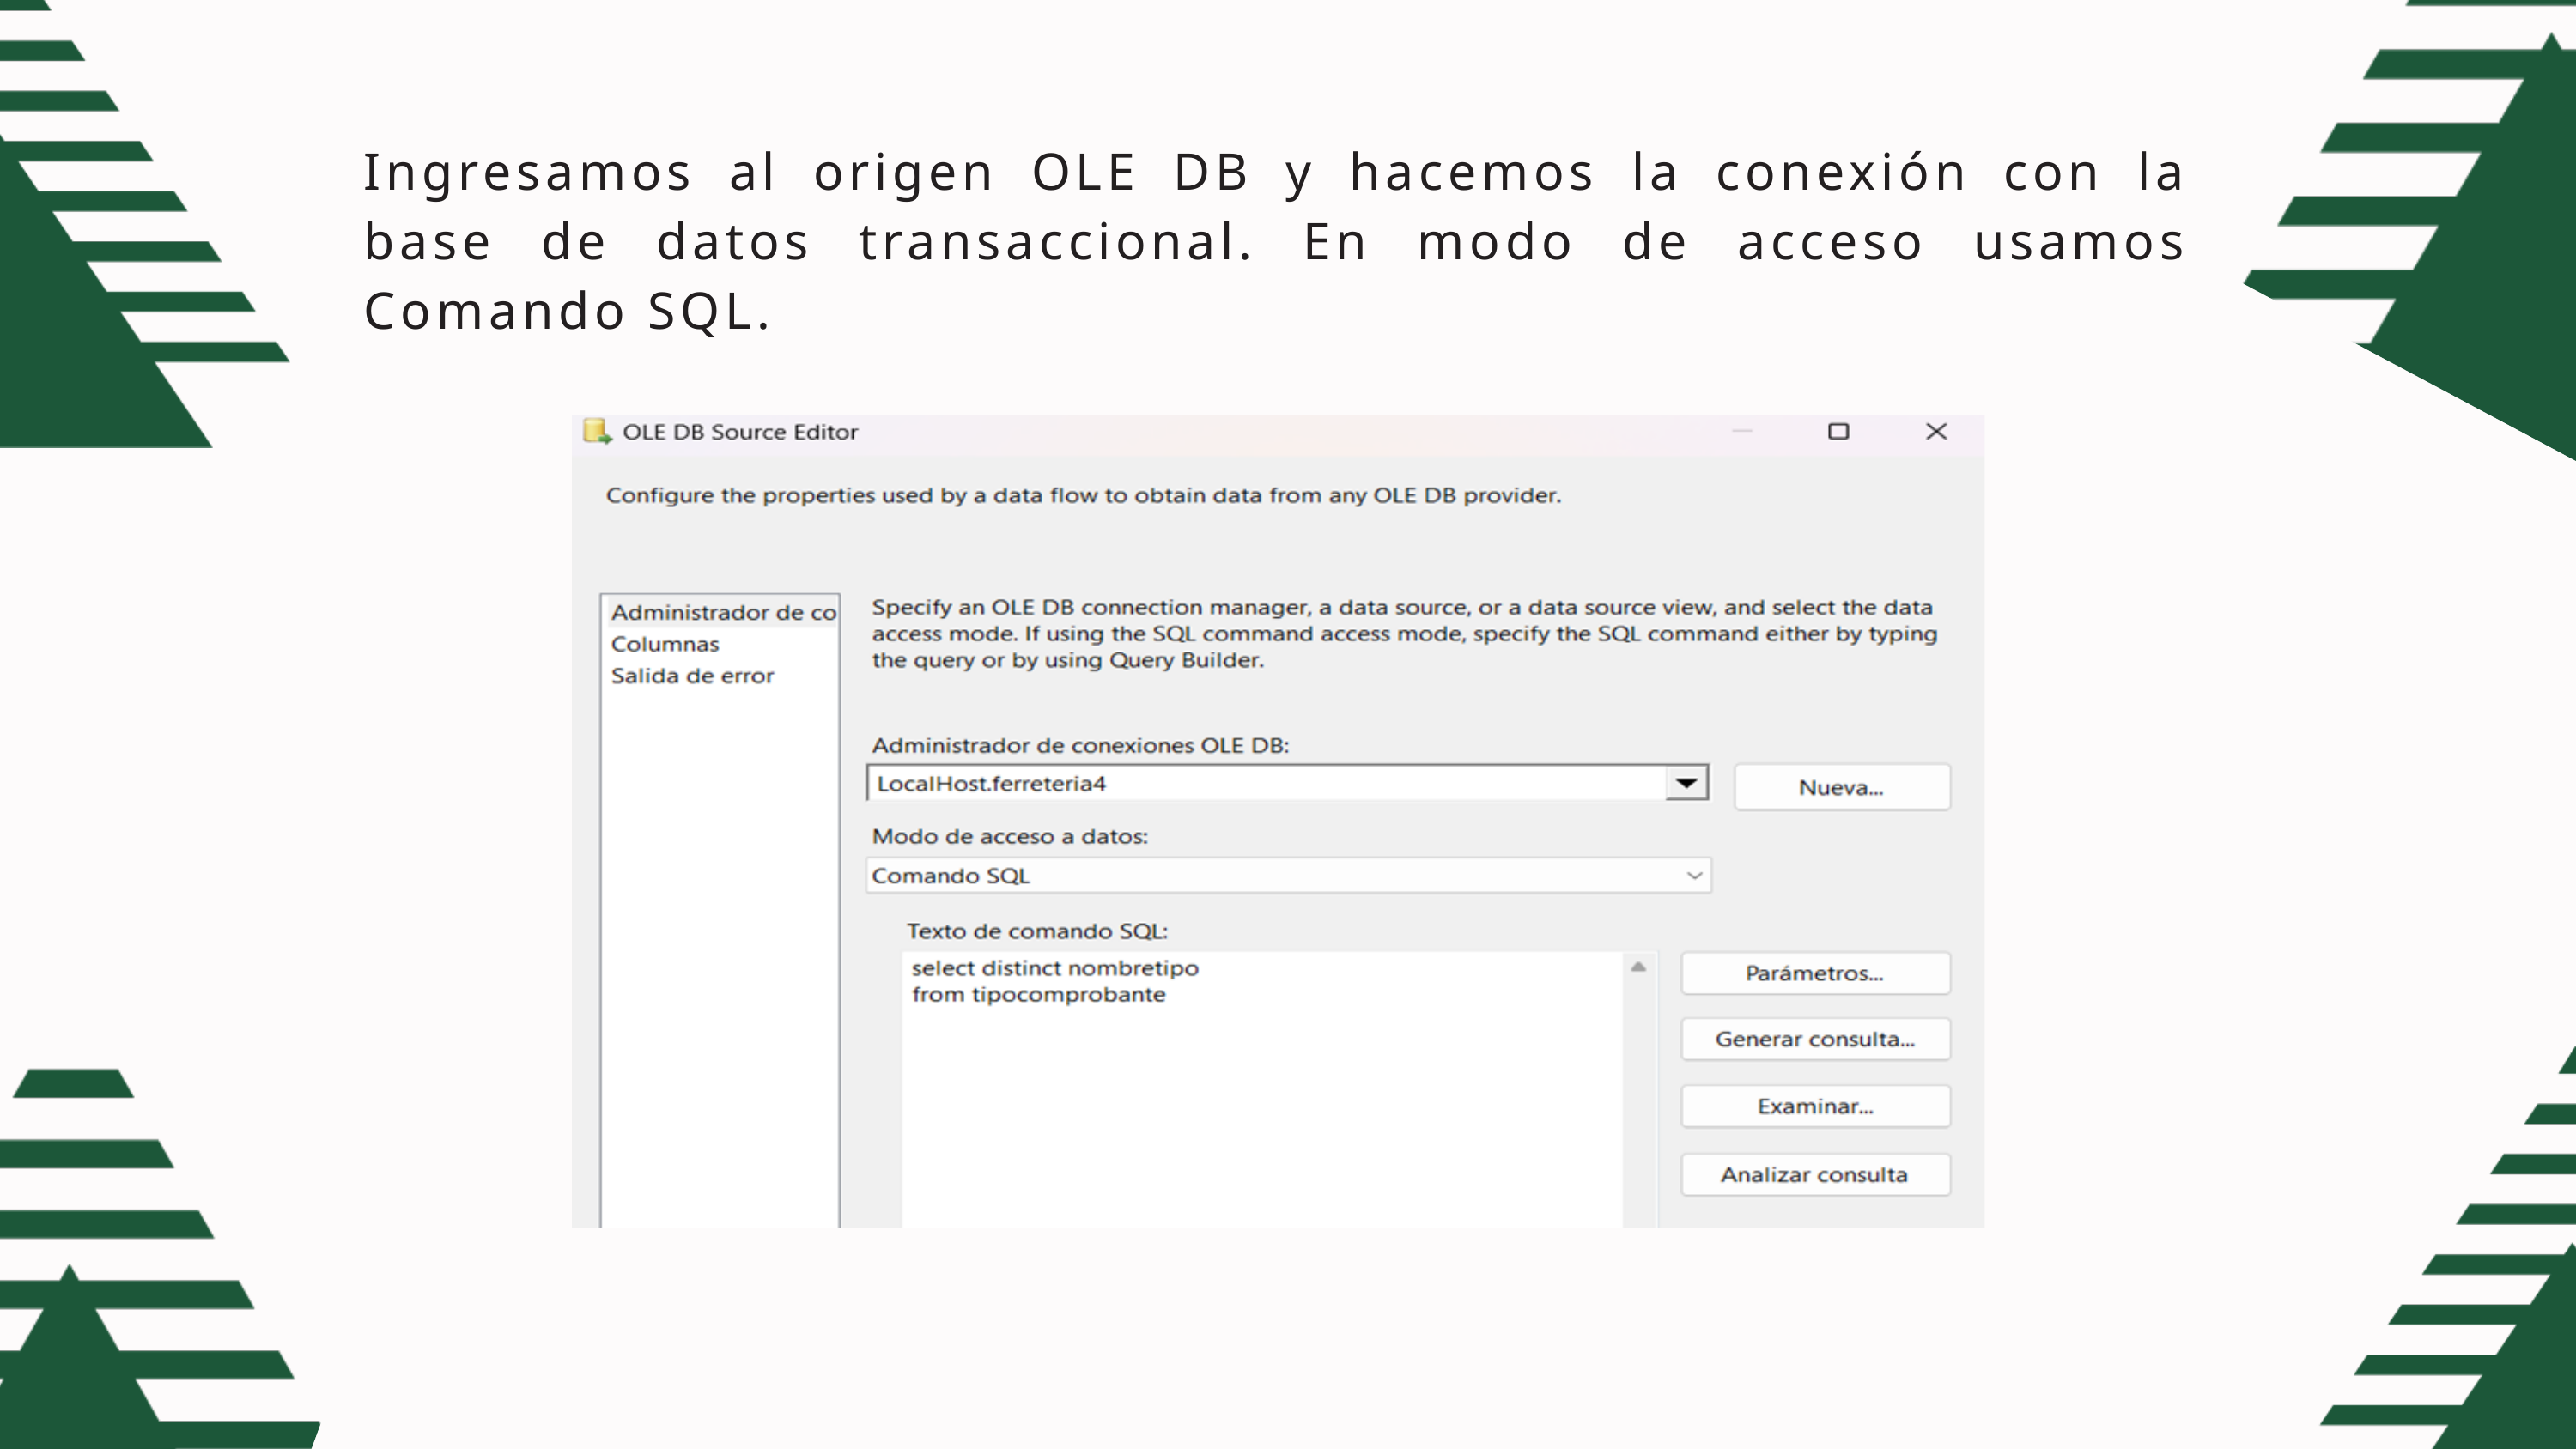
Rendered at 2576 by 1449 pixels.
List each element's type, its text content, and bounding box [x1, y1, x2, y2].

text_box [2286, 1046, 2576, 1449]
text_box [572, 415, 1985, 1228]
text_box Ingresamos al origen OLE DB y hacemos la conexión con la base de datos transaccional. En modo de acceso usamos Comando SQL. [364, 130, 2193, 410]
text_box [0, 1013, 416, 1449]
text_box [2193, 0, 2576, 461]
text_box [0, 0, 290, 448]
